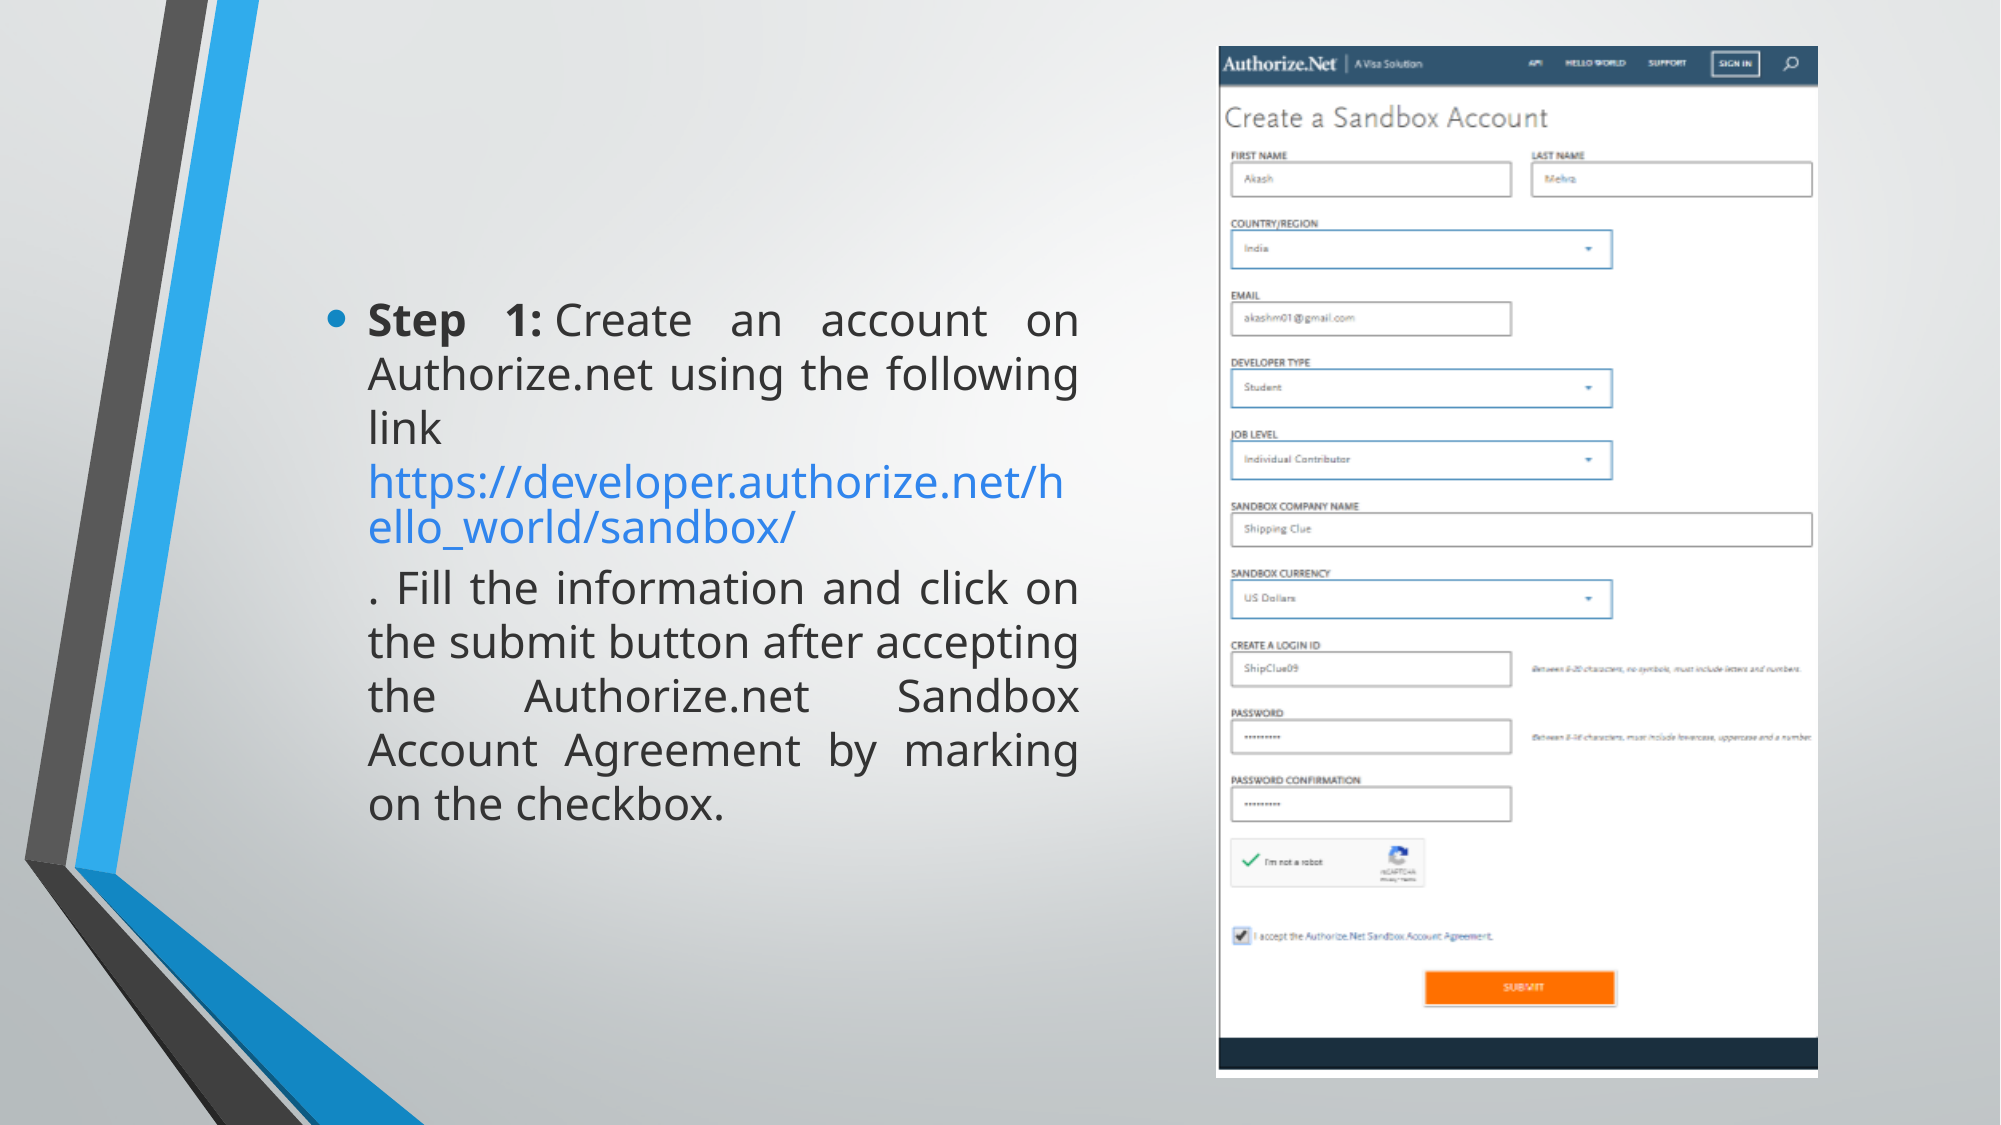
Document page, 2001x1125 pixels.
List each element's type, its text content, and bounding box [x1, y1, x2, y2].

picture [1215, 46, 1819, 1079]
list Step 1: Create an account on Authorize.net using the following link https://developer.authorize.net/hello_world/sandbox/. Fill the information and click on the submit button after accepting the Authorize.net Sandbox Account Agreement by marking on the checkbox. [310, 281, 1096, 795]
